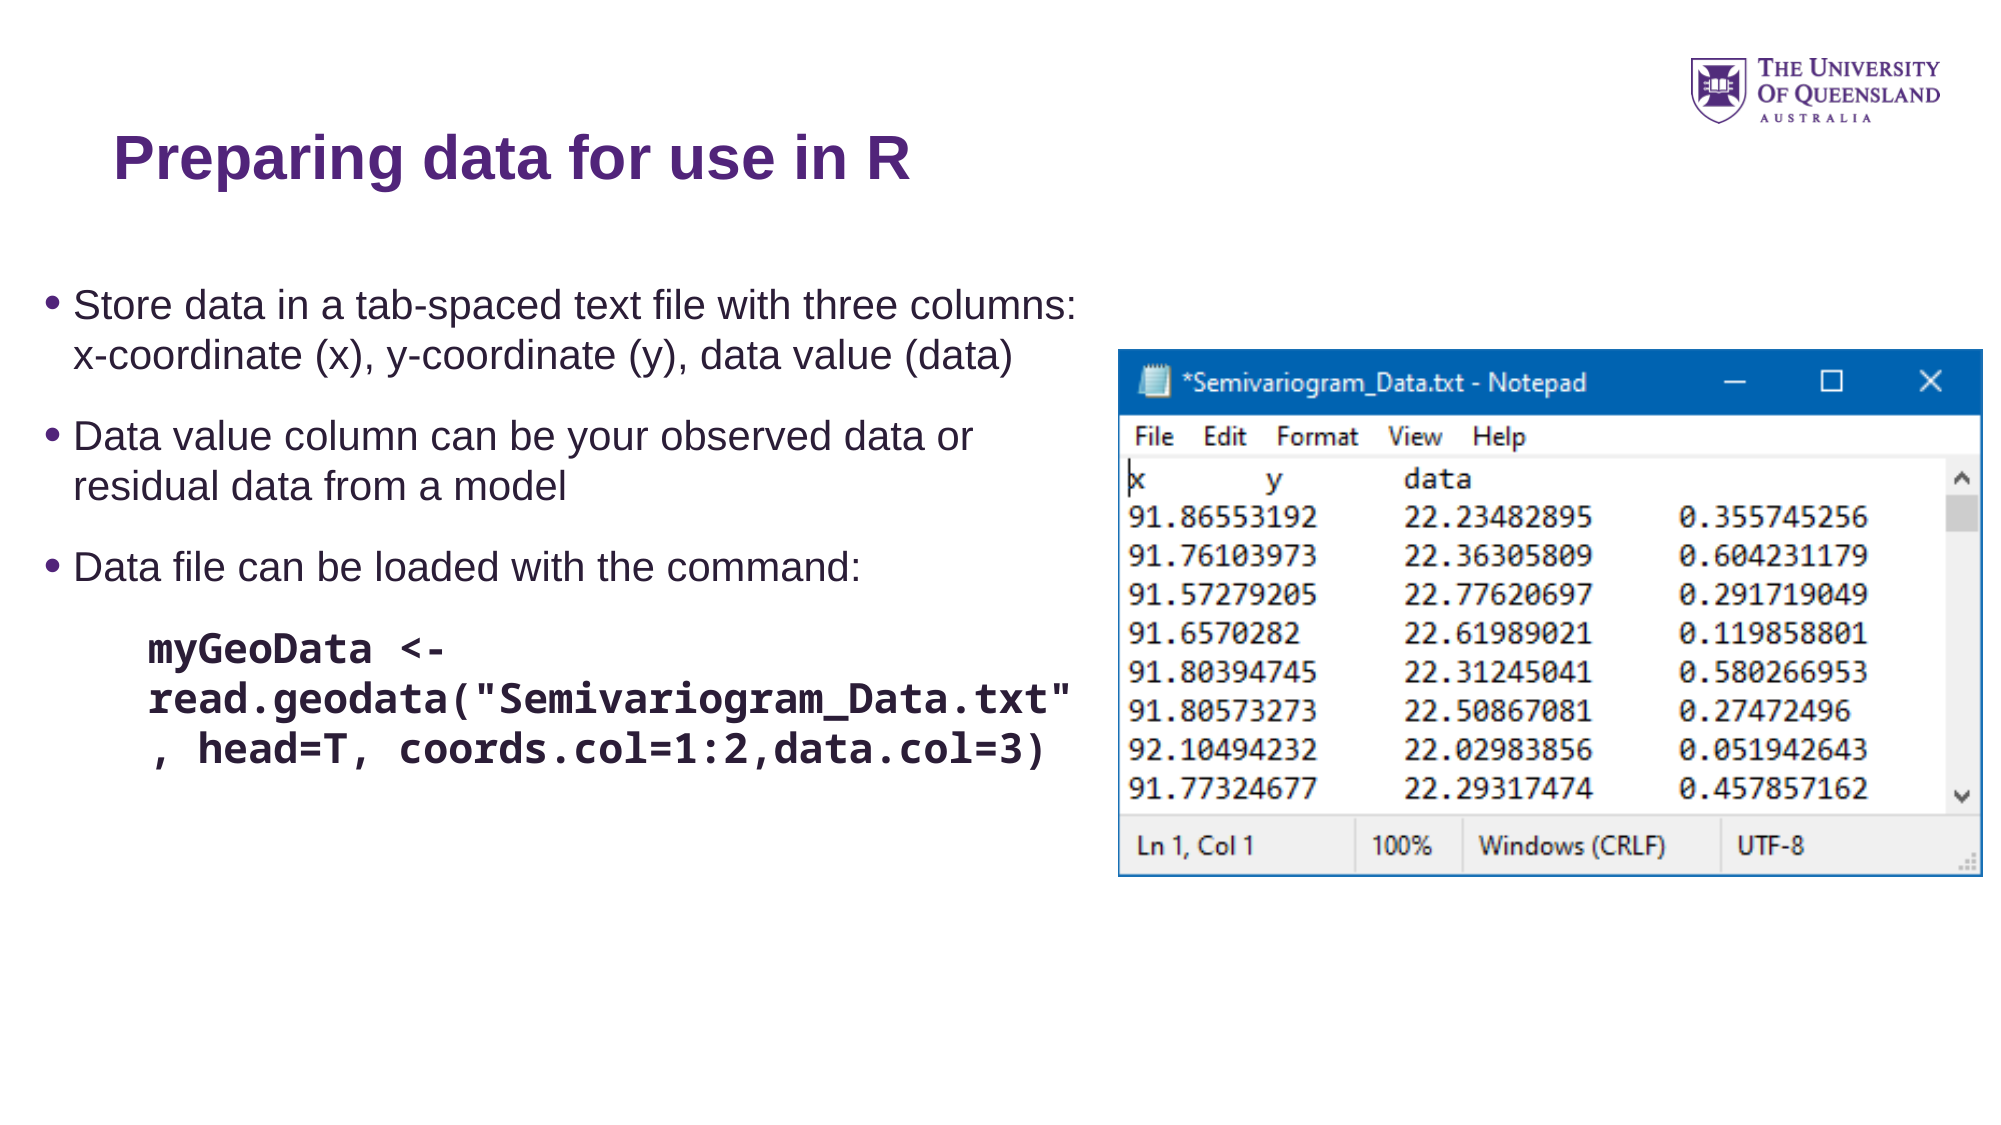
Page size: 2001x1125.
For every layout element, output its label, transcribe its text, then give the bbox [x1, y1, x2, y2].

title Preparing data for use in R [114, 125, 1685, 203]
picture [1691, 58, 1940, 124]
picture [1118, 349, 1983, 877]
list Store data in a tab-spaced text file with three columns: x-coordinate (x), y-coordinate (y), data value (data) Data value column can be your observed data or residual data from a model Data file can be loaded with the command: myGeoData <-read.geodata("Semivariogram_Data.txt", head=T, coords.col=1:2,data.col=3) [43, 277, 1095, 1091]
